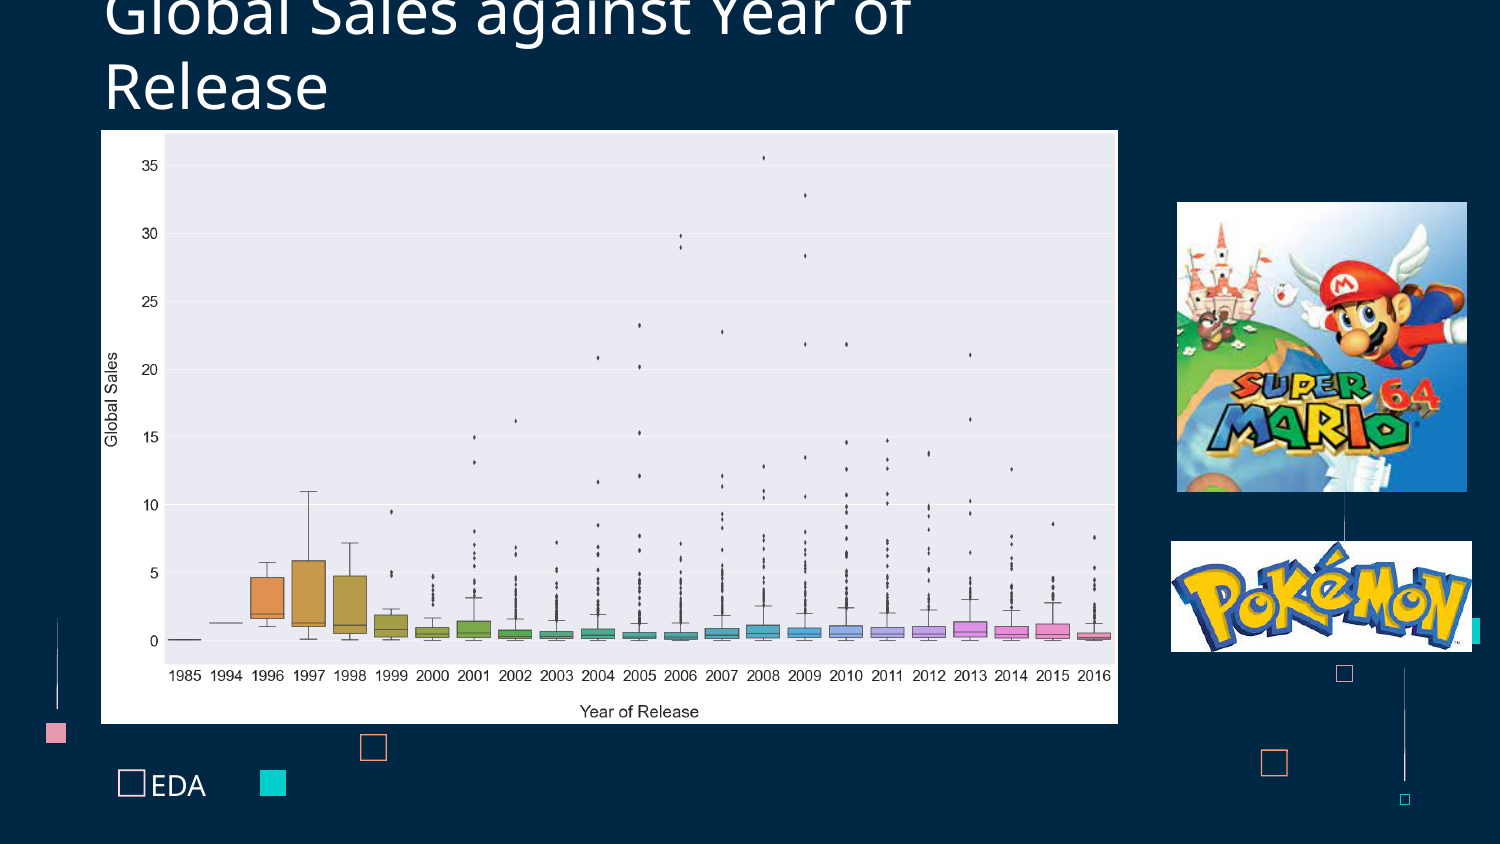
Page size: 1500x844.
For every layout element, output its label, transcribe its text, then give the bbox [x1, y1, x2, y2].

picture [1171, 541, 1472, 652]
title Global Sales against Year of Release [88, 42, 1118, 138]
text_box EDA [135, 752, 226, 818]
picture [1176, 201, 1467, 492]
picture [101, 130, 1118, 724]
